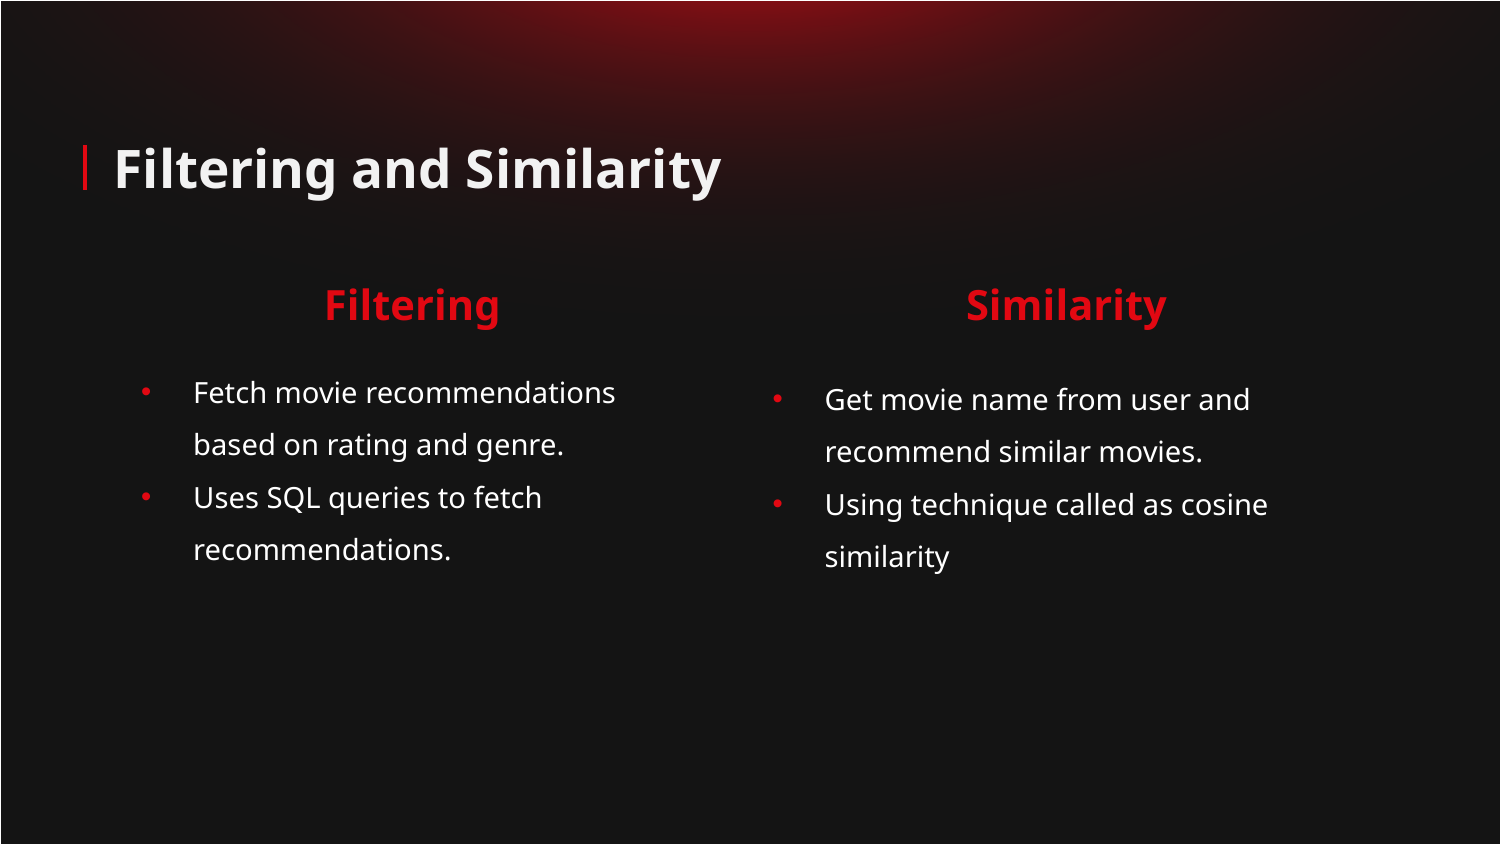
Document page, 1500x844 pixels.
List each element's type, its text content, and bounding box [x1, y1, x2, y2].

subtitle Get movie name from user and recommend similar movies. Using technique called as cosine similarity [734, 356, 1377, 581]
subtitle Similarity [734, 266, 1377, 342]
title Filtering and Similarity [98, 120, 1382, 215]
subtitle Fetch movie recommendations based on rating and genre. Uses SQL queries to fetch recommendations. [103, 355, 700, 569]
subtitle Filtering [100, 265, 702, 342]
picture [2, 2, 1500, 844]
